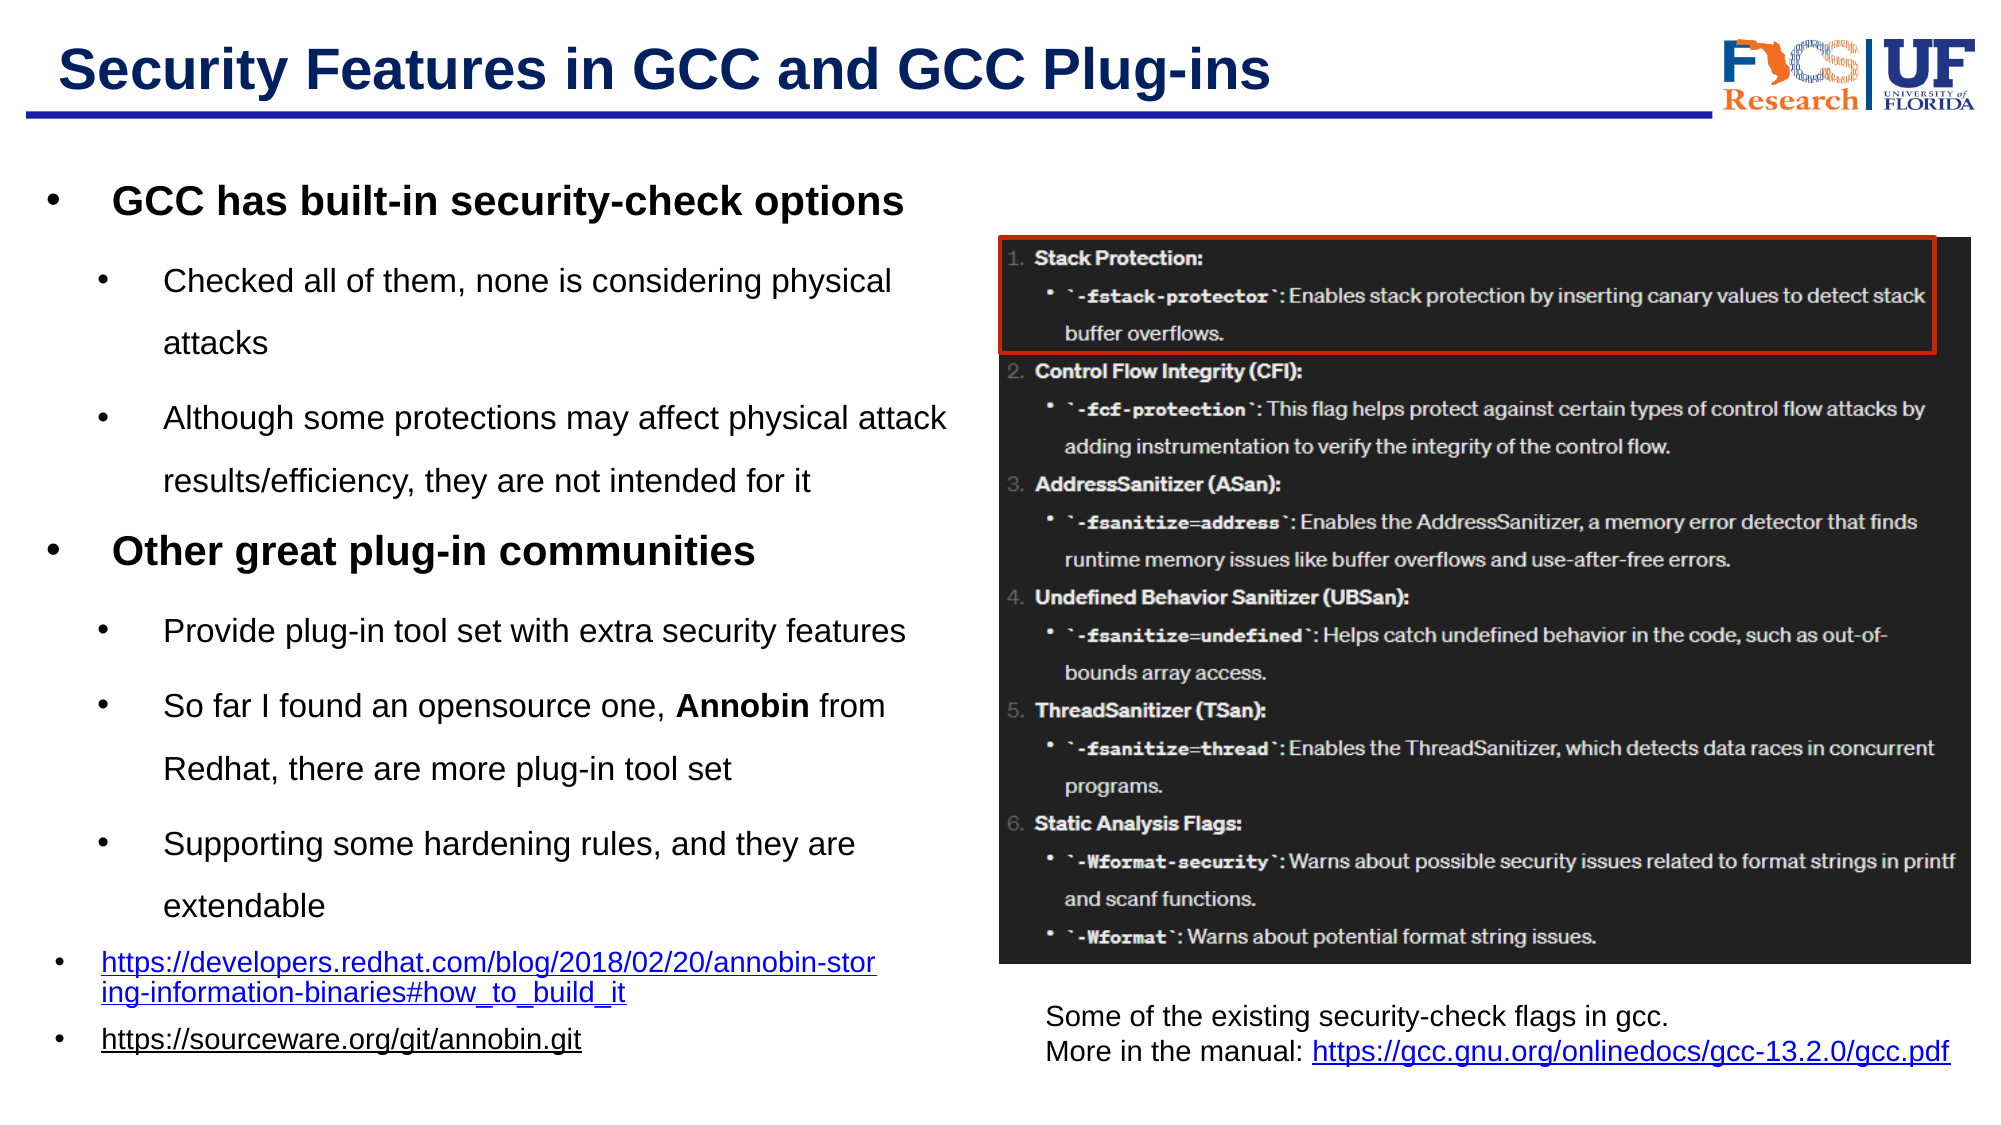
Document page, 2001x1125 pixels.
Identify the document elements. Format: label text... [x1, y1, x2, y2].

list GCC has built-in security-check options Checked all of them, none is considering physical attacks Although some protections may affect physical attack results/efficiency, they are not intended for it Other great plug-in communities Provide plug-in tool set with extra security features So far I found an opensource one, Annobin from Redhat, there are more plug-in tool set Supporting some hardening rules, and they are extendable [8, 161, 1001, 1088]
title Security Features in GCC and GCC Plug-ins [37, 4, 1599, 129]
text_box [999, 237, 1971, 964]
picture [1884, 39, 1975, 110]
text_box https://developers.redhat.com/blog/2018/02/20/annobin-storing-information-binaries#how_to_build_it https://sourceware.org/git/annobin.git [39, 936, 898, 1034]
text_box Some of the existing security-check flags in gcc. More in the manual: https://gcc.gnu.org/onlinedocs/gcc-13.2.0/gcc.pdf [1030, 989, 2000, 1075]
